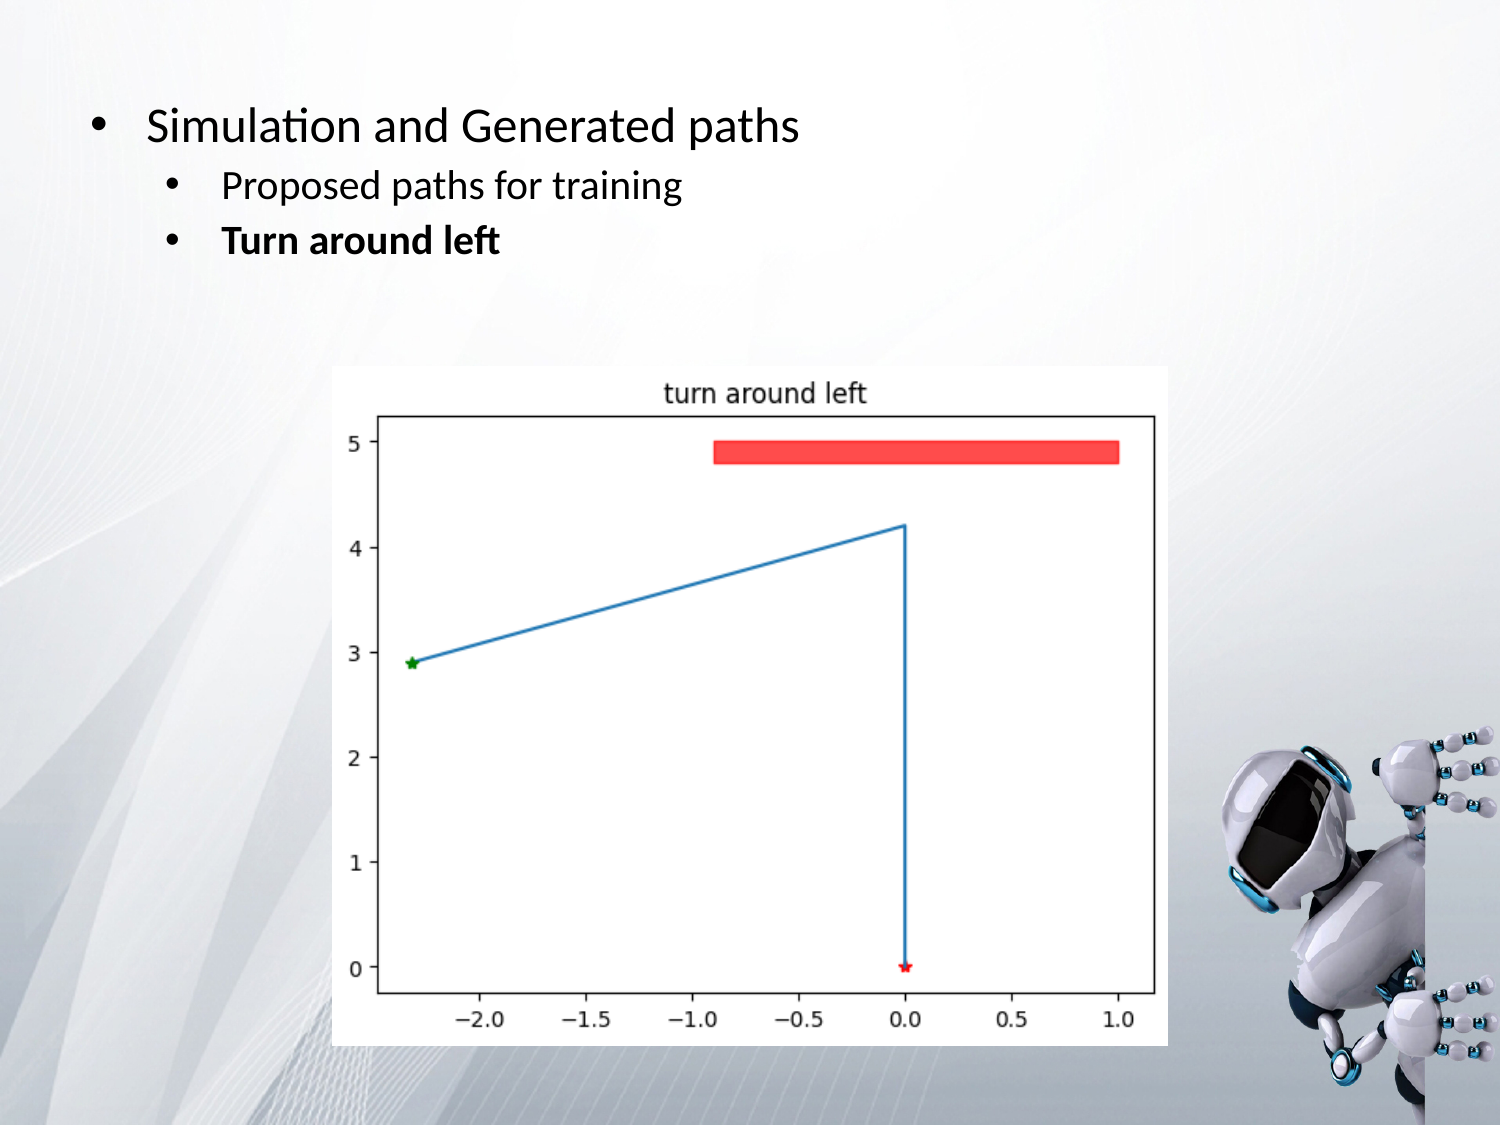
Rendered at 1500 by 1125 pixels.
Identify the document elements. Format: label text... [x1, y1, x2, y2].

text_box Simulation and Generated paths Proposed paths for training Turn around left [74, 91, 1425, 1066]
picture [0, 0, 1500, 1125]
